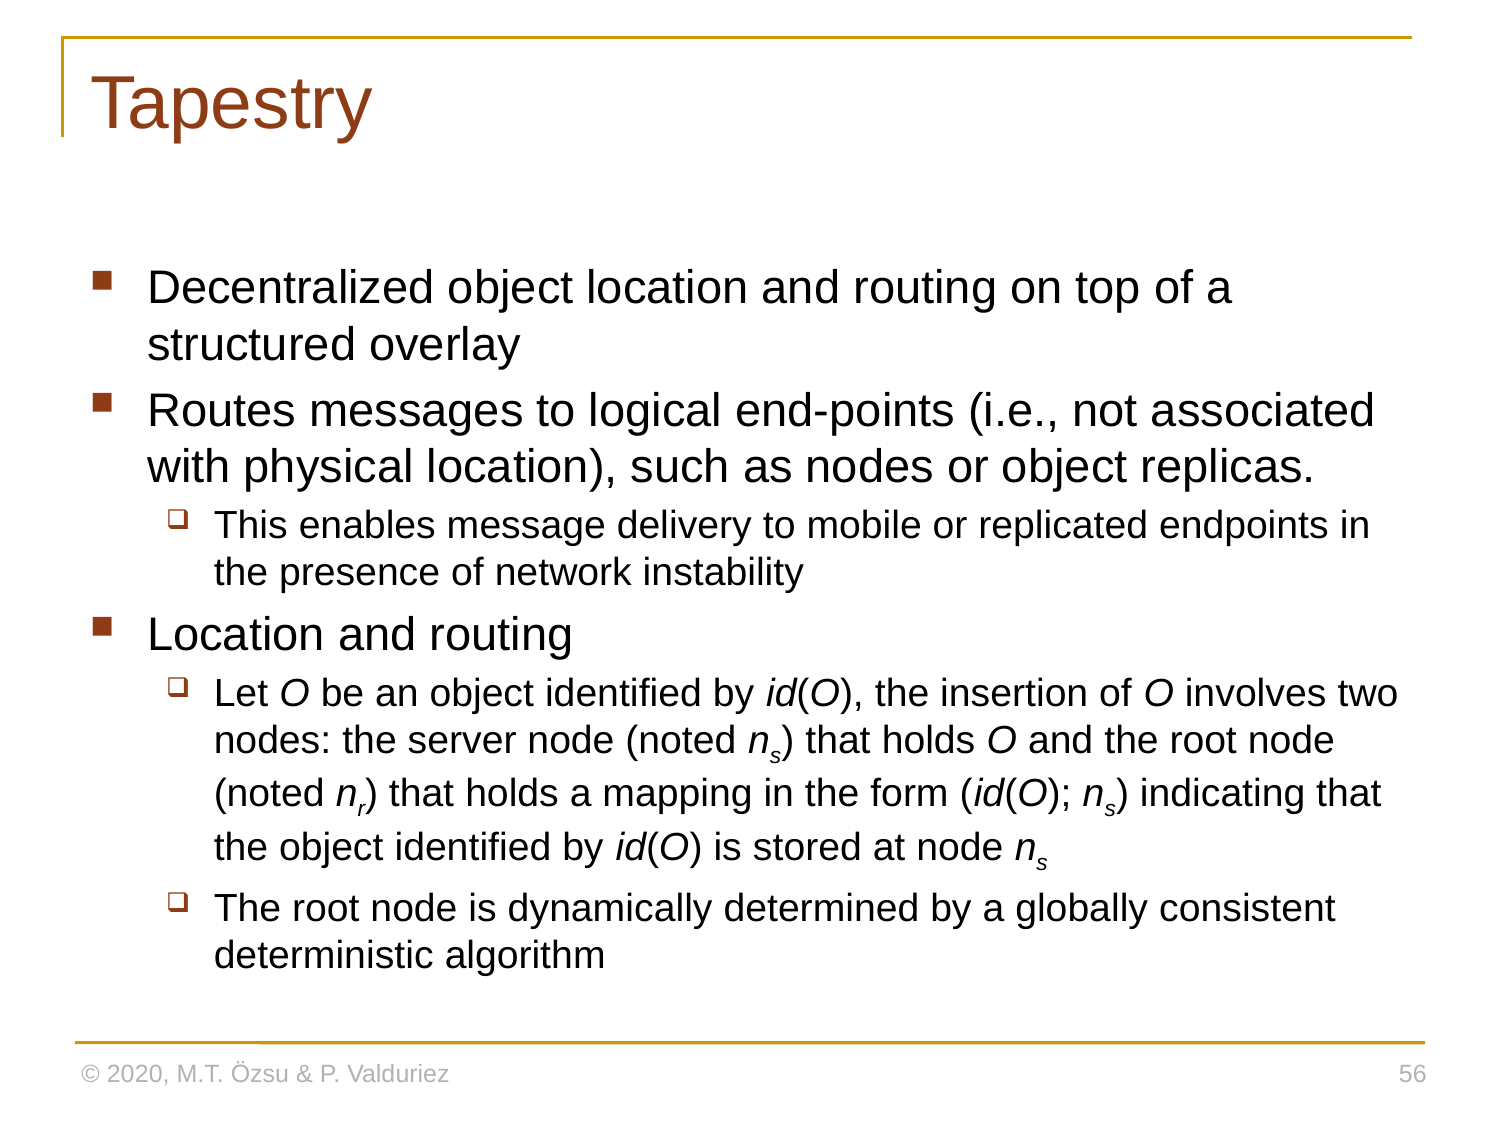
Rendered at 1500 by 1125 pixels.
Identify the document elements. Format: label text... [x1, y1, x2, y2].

slide_number 56 [1104, 1042, 1442, 1103]
list Decentralized object location and routing on top of a structured overlay Routes messages to logical end-points (i.e., not associated with physical location), such as nodes or object replicas. This enables message delivery to mobile or replicated endpoints in the presence of network instability Location and routing Let O be an object identified by id(O), the insertion of O involves two nodes: the server node (noted ns) that holds O and the root node (noted nr) that holds a mapping in the form (id(O); ns) indicating that the object identified by id(O) is stored at node ns The root node is dynamically determined by a globally consistent deterministic algorithm [74, 249, 1426, 993]
footer © 2020, M.T. Özsu & P. Valduriez [66, 1042, 573, 1103]
title Tapestry [74, 45, 1426, 233]
